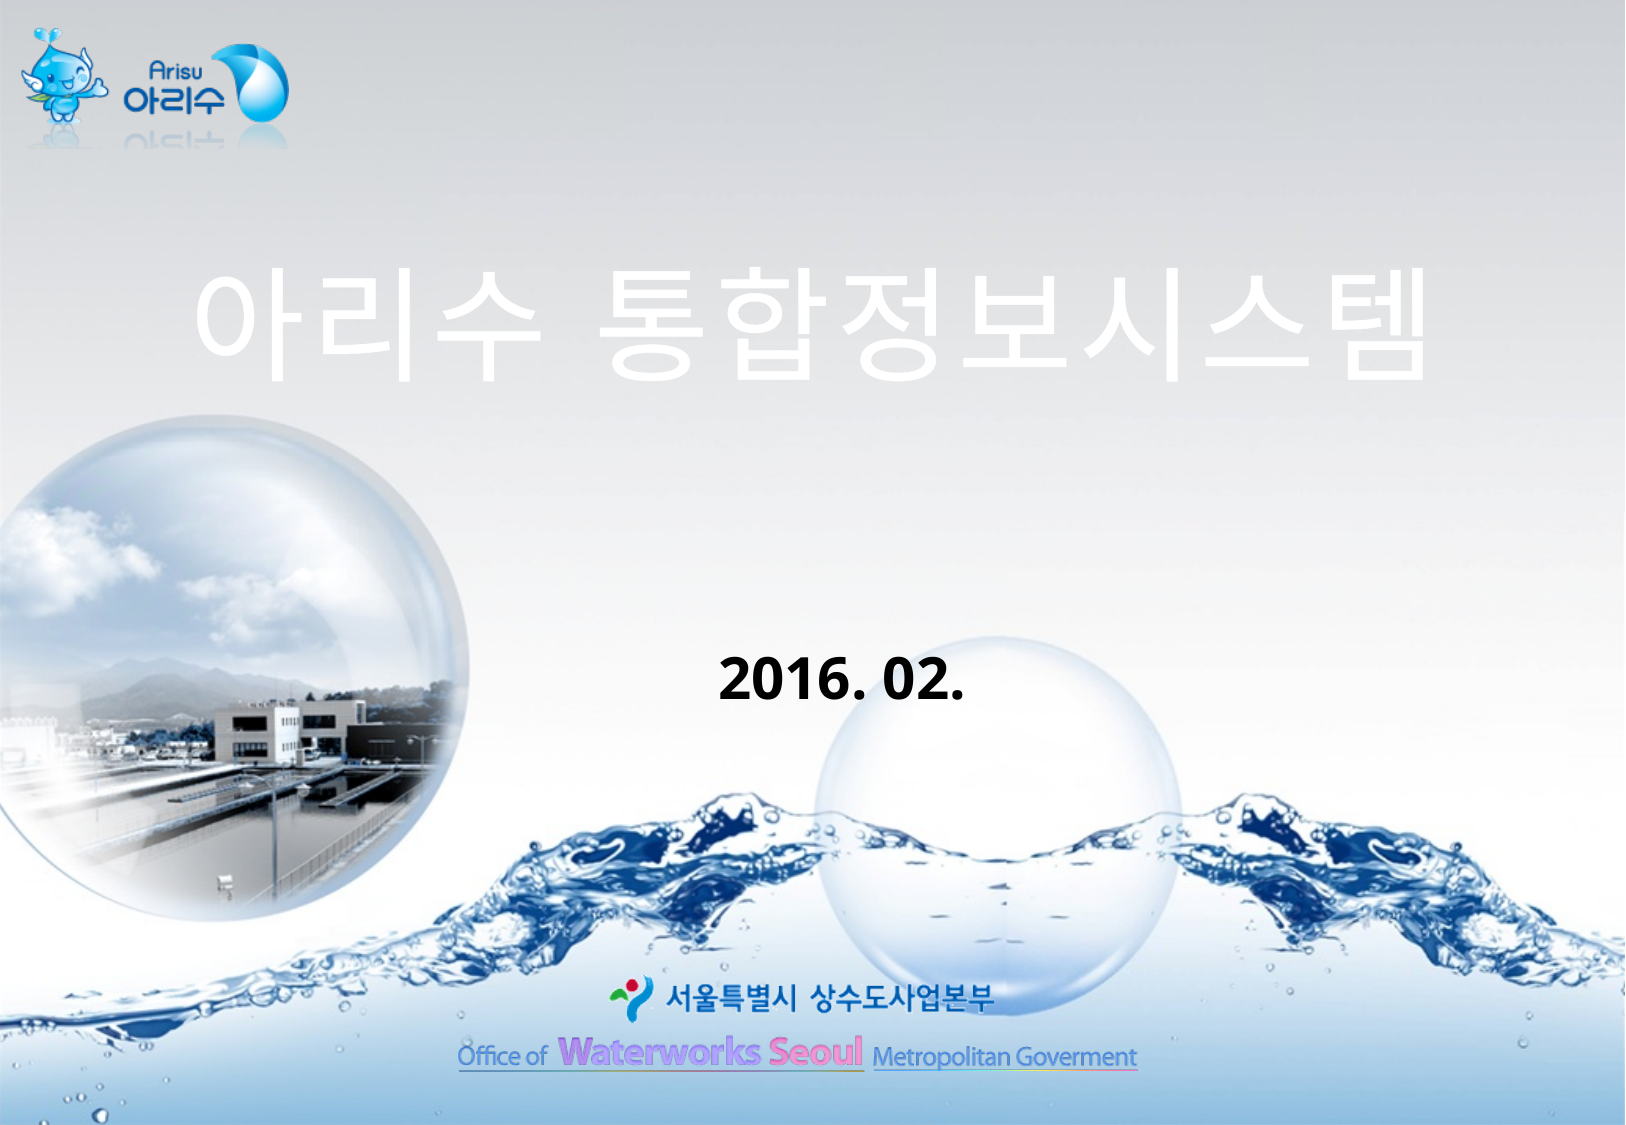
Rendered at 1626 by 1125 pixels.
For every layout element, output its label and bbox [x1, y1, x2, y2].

text_box [457, 1031, 1142, 1080]
picture [0, 0, 1625, 1125]
